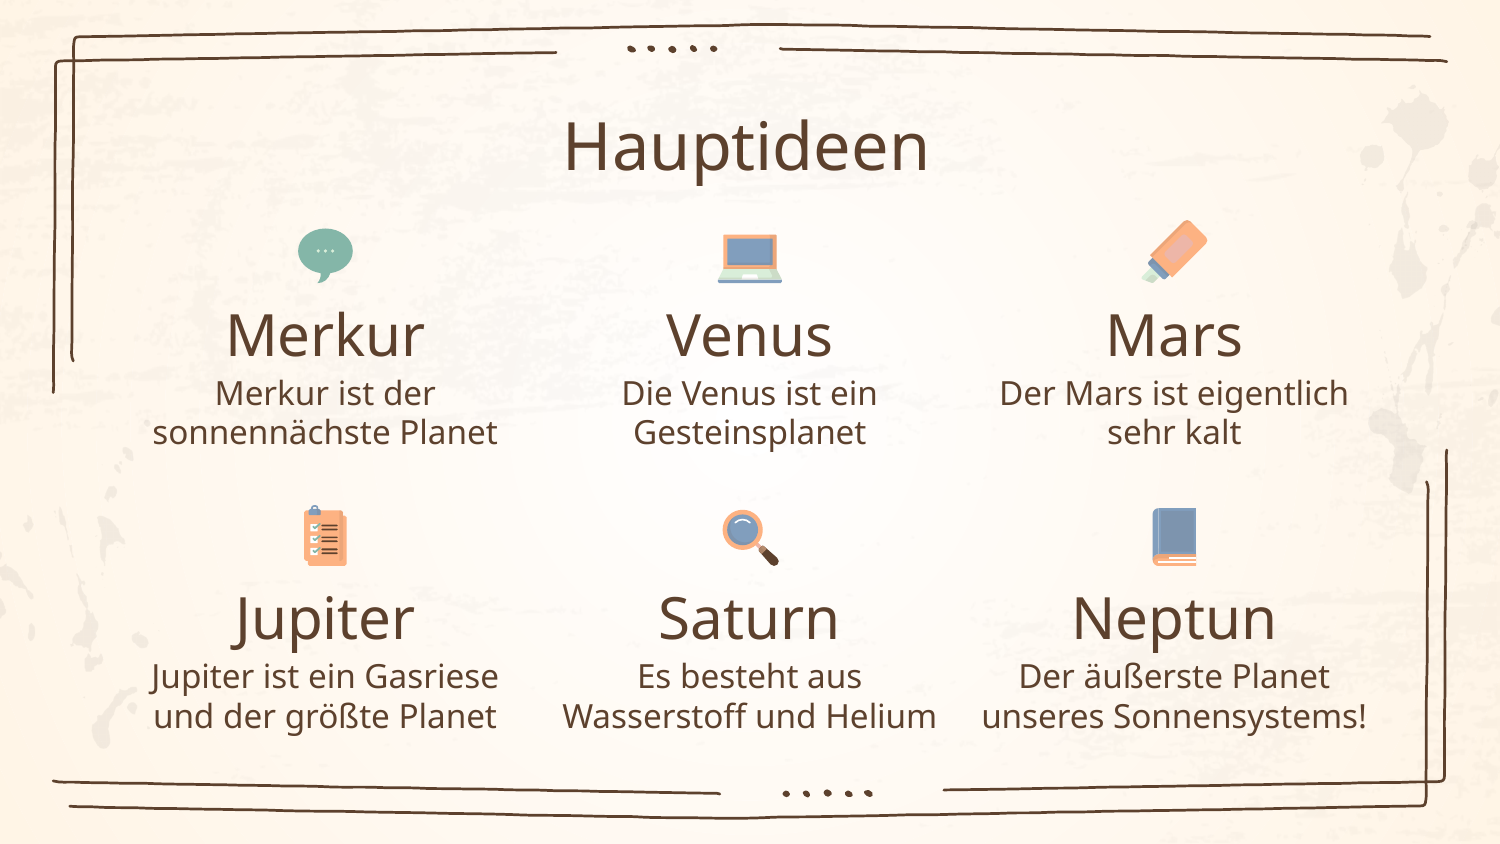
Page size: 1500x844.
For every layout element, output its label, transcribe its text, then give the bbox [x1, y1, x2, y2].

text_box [1152, 507, 1197, 567]
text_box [303, 504, 347, 567]
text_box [297, 228, 354, 284]
subtitle Die Venus ist ein Gesteinsplanet [541, 356, 959, 467]
subtitle Der Mars ist eigentlich sehr kalt [966, 356, 1383, 467]
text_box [717, 234, 783, 284]
title Hauptideen [116, 88, 1383, 205]
subtitle Der äußerste Planet unseres Sonnensystems! [966, 639, 1383, 751]
title Venus [541, 282, 959, 356]
title Mars [966, 282, 1383, 356]
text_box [720, 509, 780, 567]
subtitle Es besteht aus Wasserstoff und Helium [541, 639, 959, 751]
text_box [1140, 219, 1209, 284]
picture [0, 0, 1500, 844]
subtitle Merkur ist der sonnennächste Planet [116, 356, 534, 467]
title Neptun [966, 565, 1383, 639]
title Merkur [116, 282, 534, 356]
title Saturn [541, 565, 959, 639]
subtitle Jupiter ist ein Gasriese und der größte Planet [116, 639, 534, 751]
title Jupiter [116, 565, 534, 639]
